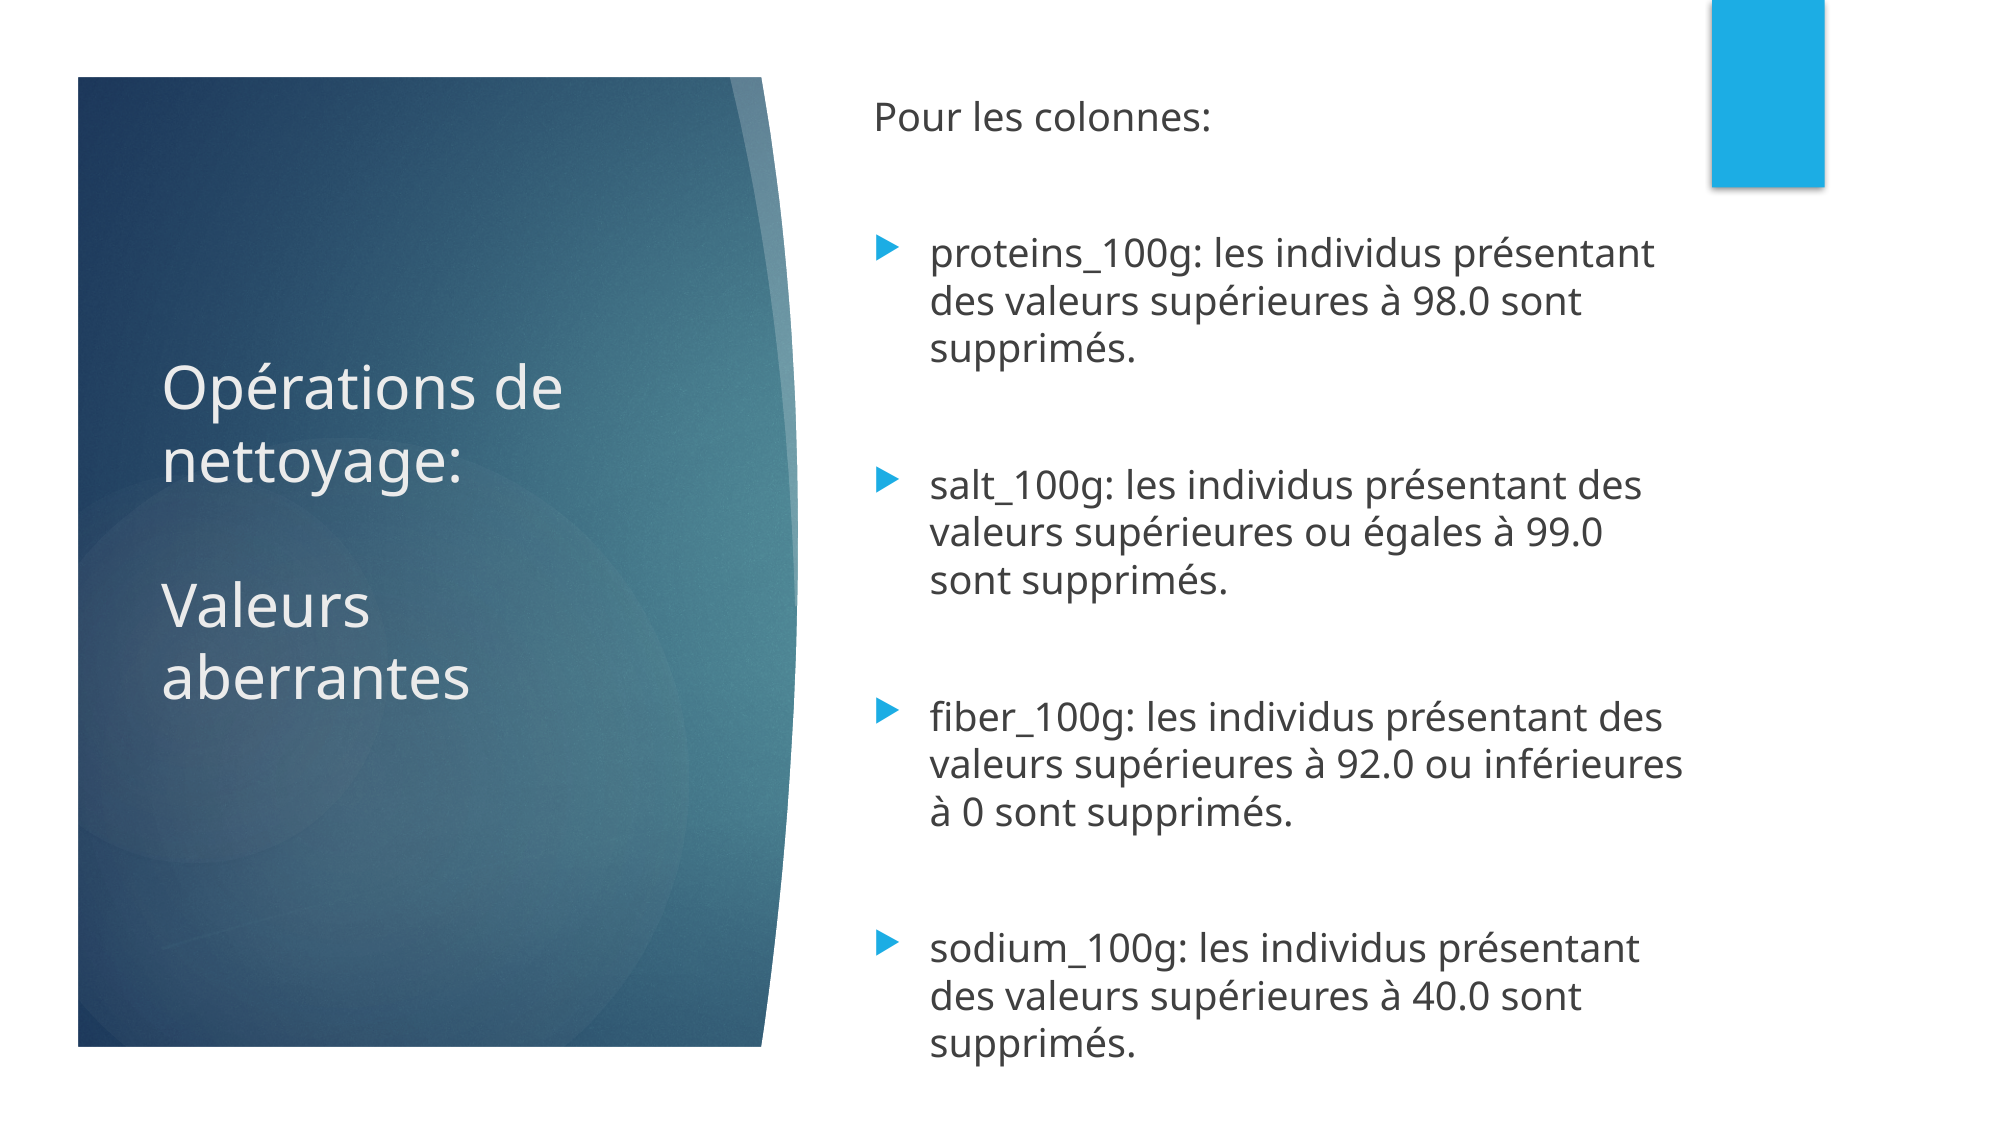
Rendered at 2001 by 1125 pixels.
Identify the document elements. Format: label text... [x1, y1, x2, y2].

text_box Opérations de nettoyage: Valeurs aberrantes [146, 399, 634, 662]
list Pour les colonnes: proteins_100g: les individus présentant des valeurs supérieures à 98.0 sont supprimés. salt_100g: les individus présentant des valeurs supérieures ou égales à 99.0 sont supprimés. fiber_100g: les individus présentant des valeurs supérieures à 92.0 ou inférieures à 0 sont supprimés. sodium_100g: les individus présentant des valeurs supérieures à 40.0 sont supprimés. [858, 203, 1710, 954]
